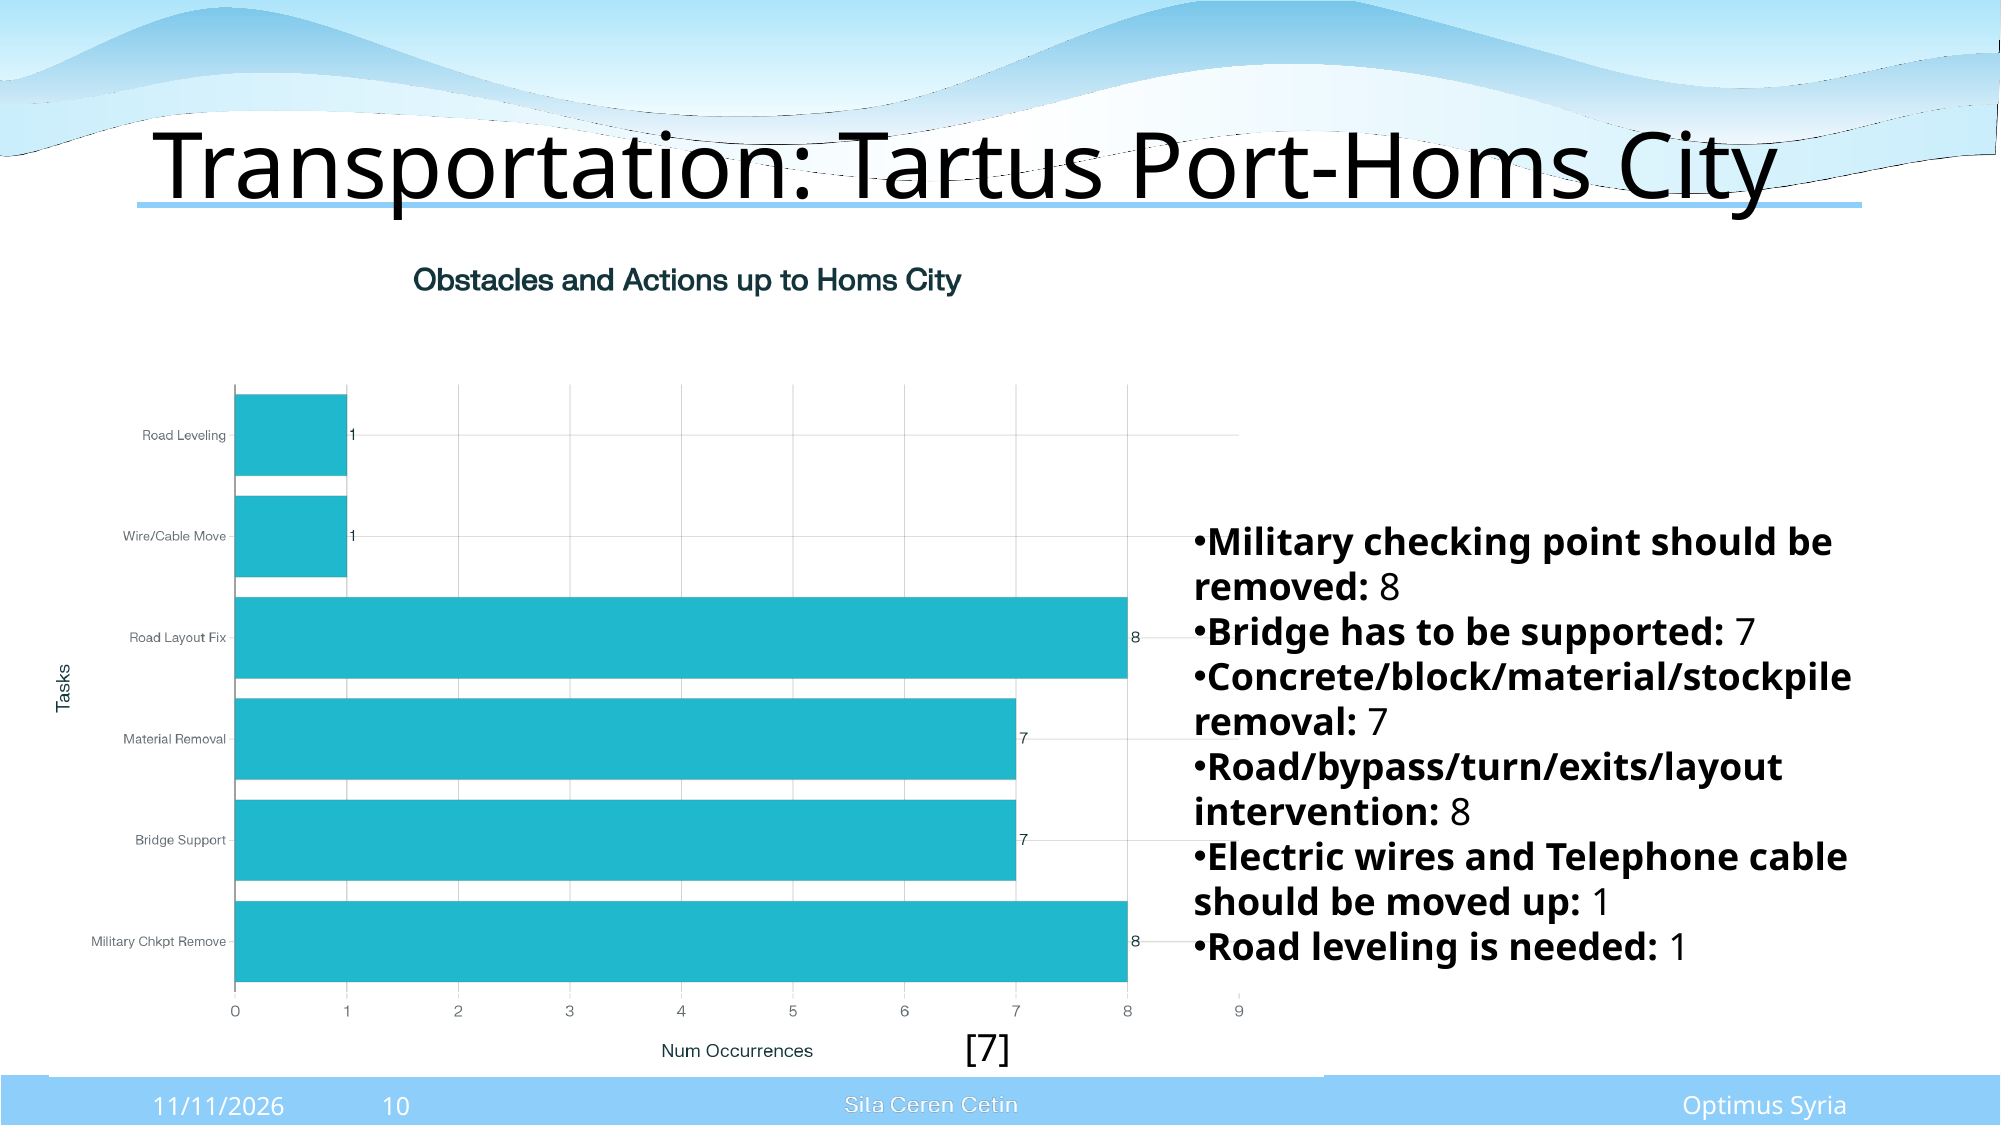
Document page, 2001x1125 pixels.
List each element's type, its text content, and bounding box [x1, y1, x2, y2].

text_box Military checking point should be removed: 8 Bridge has to be supported: 7 Concrete/block/material/stockpile removal: 7 Road/bypass/turn/exits/layout intervention: 8 Electric wires and Telephone cable should be moved up: 1 Road leveling is needed: 1 [1324, 510, 1951, 976]
slide_number 10 [319, 1078, 471, 1125]
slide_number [137, 1078, 319, 1125]
picture [48, 226, 1391, 1125]
title Transportation: Tartus Port-Homs City [137, 59, 1863, 278]
footer Optimus Syria [1391, 1076, 1863, 1125]
